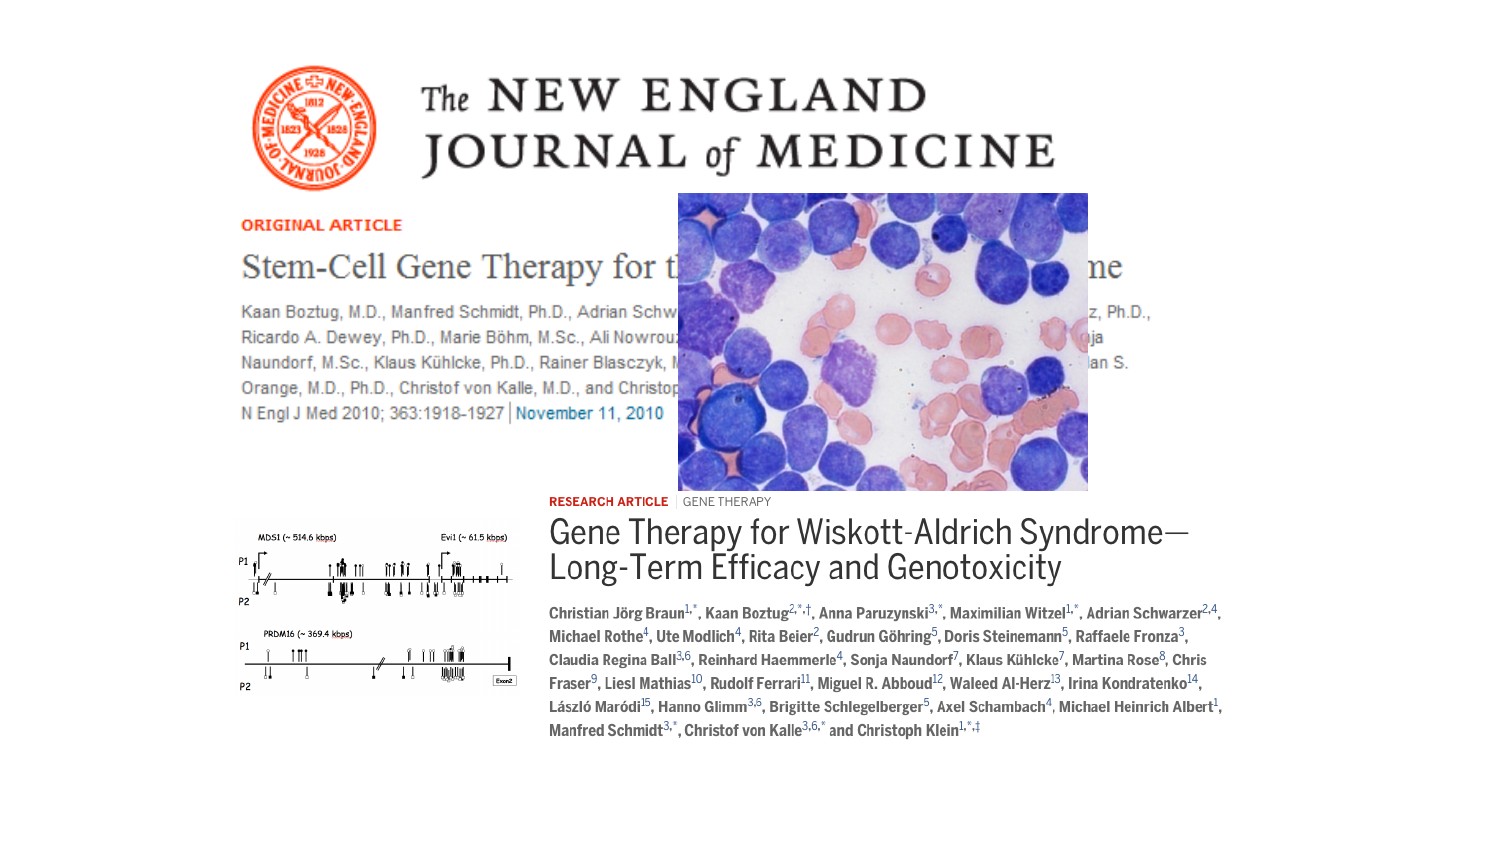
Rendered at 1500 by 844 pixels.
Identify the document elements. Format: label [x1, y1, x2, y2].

picture [235, 518, 520, 697]
picture [220, 38, 1240, 747]
